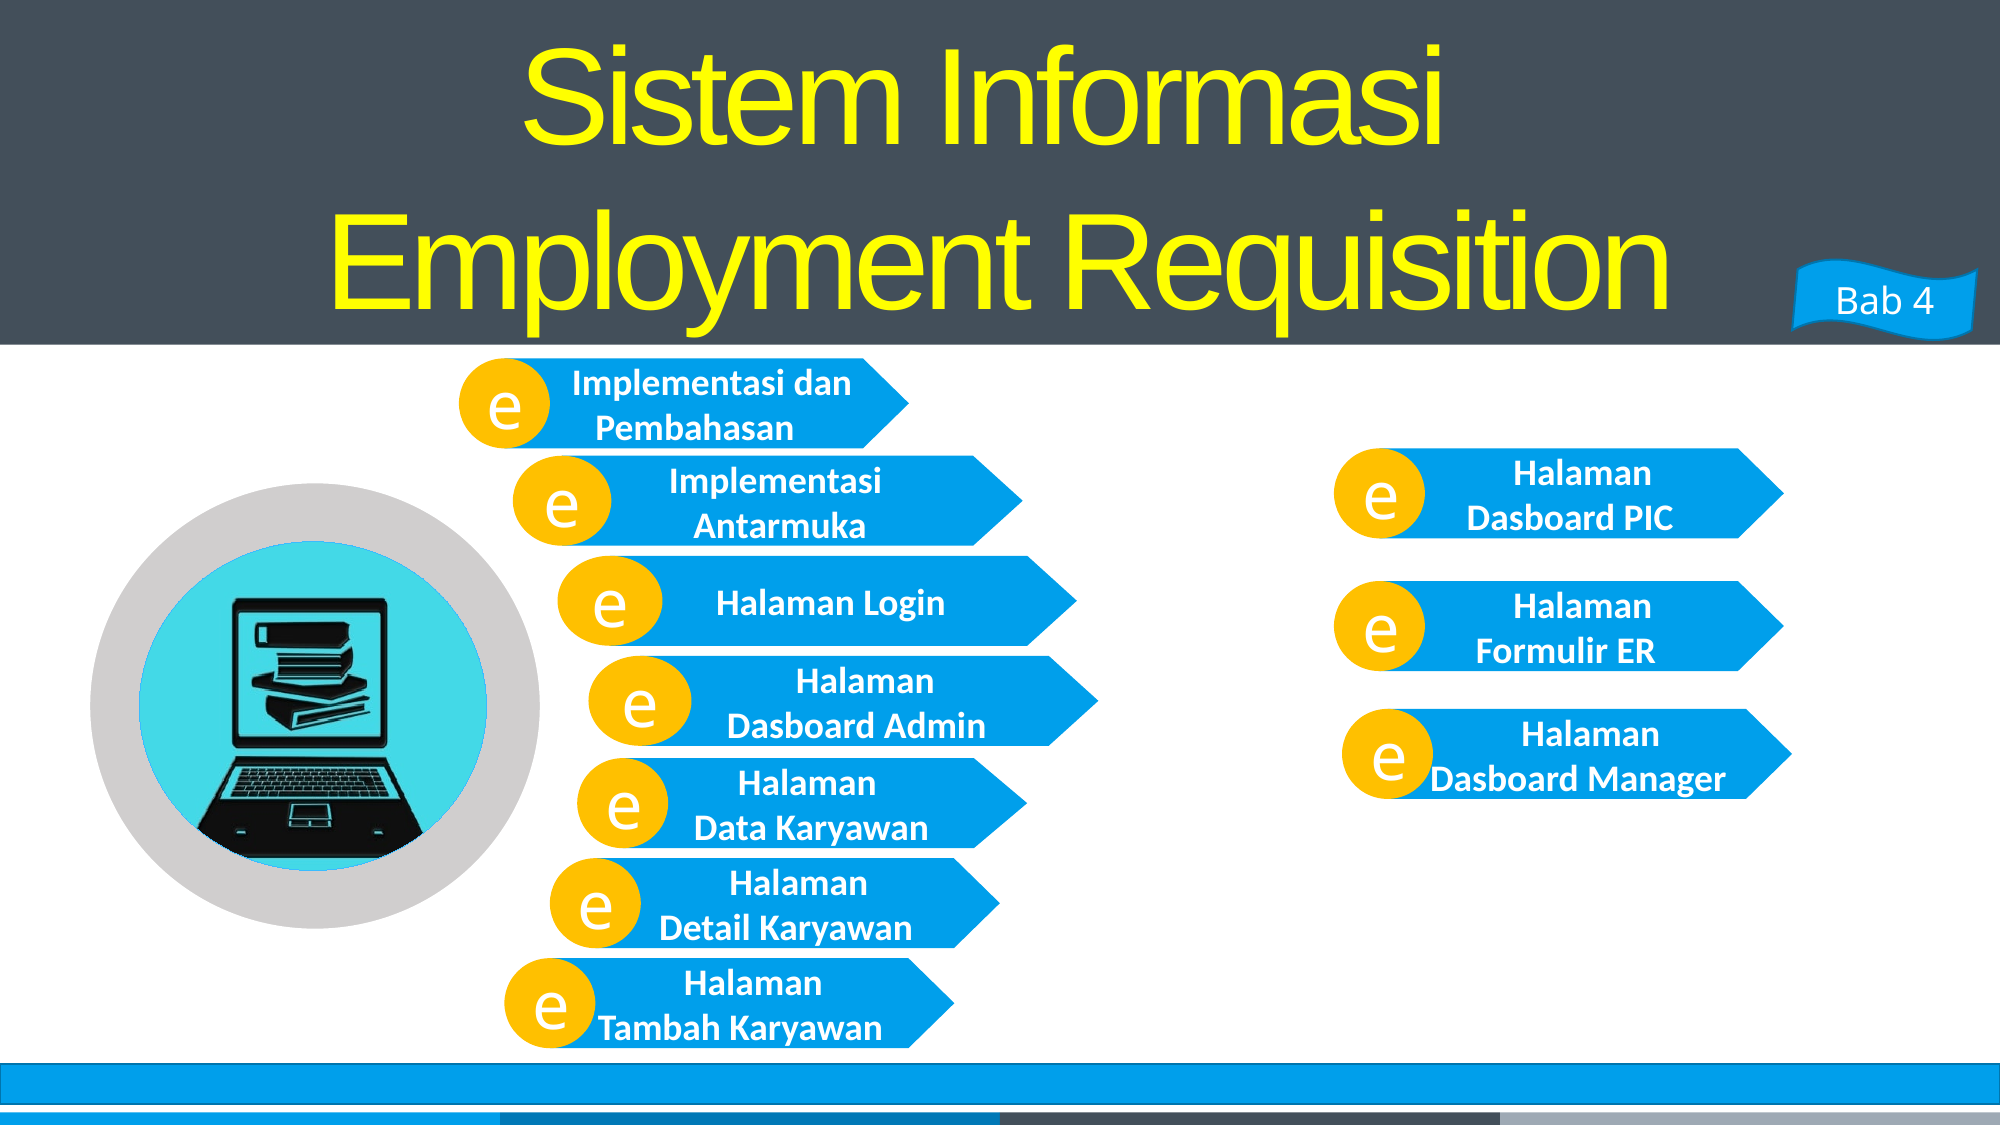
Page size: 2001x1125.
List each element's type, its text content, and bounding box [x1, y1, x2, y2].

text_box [458, 358, 909, 449]
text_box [588, 655, 1099, 746]
text_box Bab 4 [1790, 258, 1979, 342]
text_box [1333, 448, 1784, 539]
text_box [87, 480, 543, 931]
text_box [577, 758, 1028, 849]
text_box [504, 958, 955, 1049]
text_box [0, 1063, 2000, 1105]
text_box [557, 555, 1077, 646]
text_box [512, 455, 1023, 546]
text_box Sistem Informasi Employment Requisition [0, 0, 2000, 345]
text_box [1341, 708, 1793, 799]
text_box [549, 858, 1000, 949]
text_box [1333, 581, 1784, 672]
